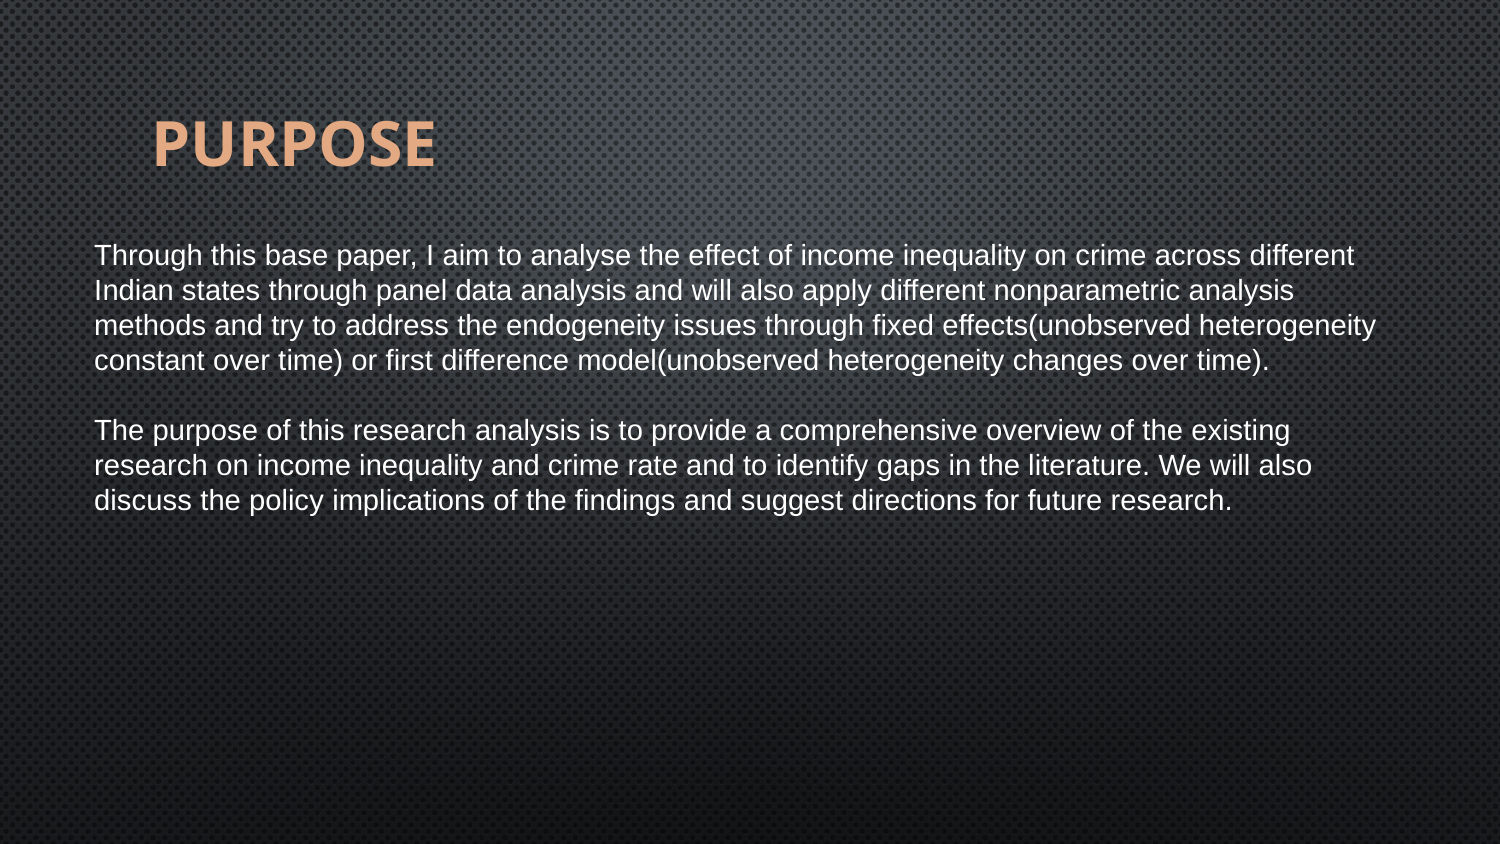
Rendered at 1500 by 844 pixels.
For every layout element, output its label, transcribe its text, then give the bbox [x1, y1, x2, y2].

title PURPOSE [140, 75, 468, 209]
picture [0, 0, 1500, 844]
text_box Through this base paper, I aim to analyse the effect of income inequality on crime across different Indian states through panel data analysis and will also apply different nonparametric analysis methods and try to address the endogeneity issues through fixed effects(unobserved heterogeneity constant over time) or first difference model(unobserved heterogeneity changes over time). The purpose of this research analysis is to provide a comprehensive overview of the existing research on income inequality and crime rate and to identify gaps in the literature. We will also discuss the policy implications of the findings and suggest directions for future research. [82, 230, 1417, 557]
